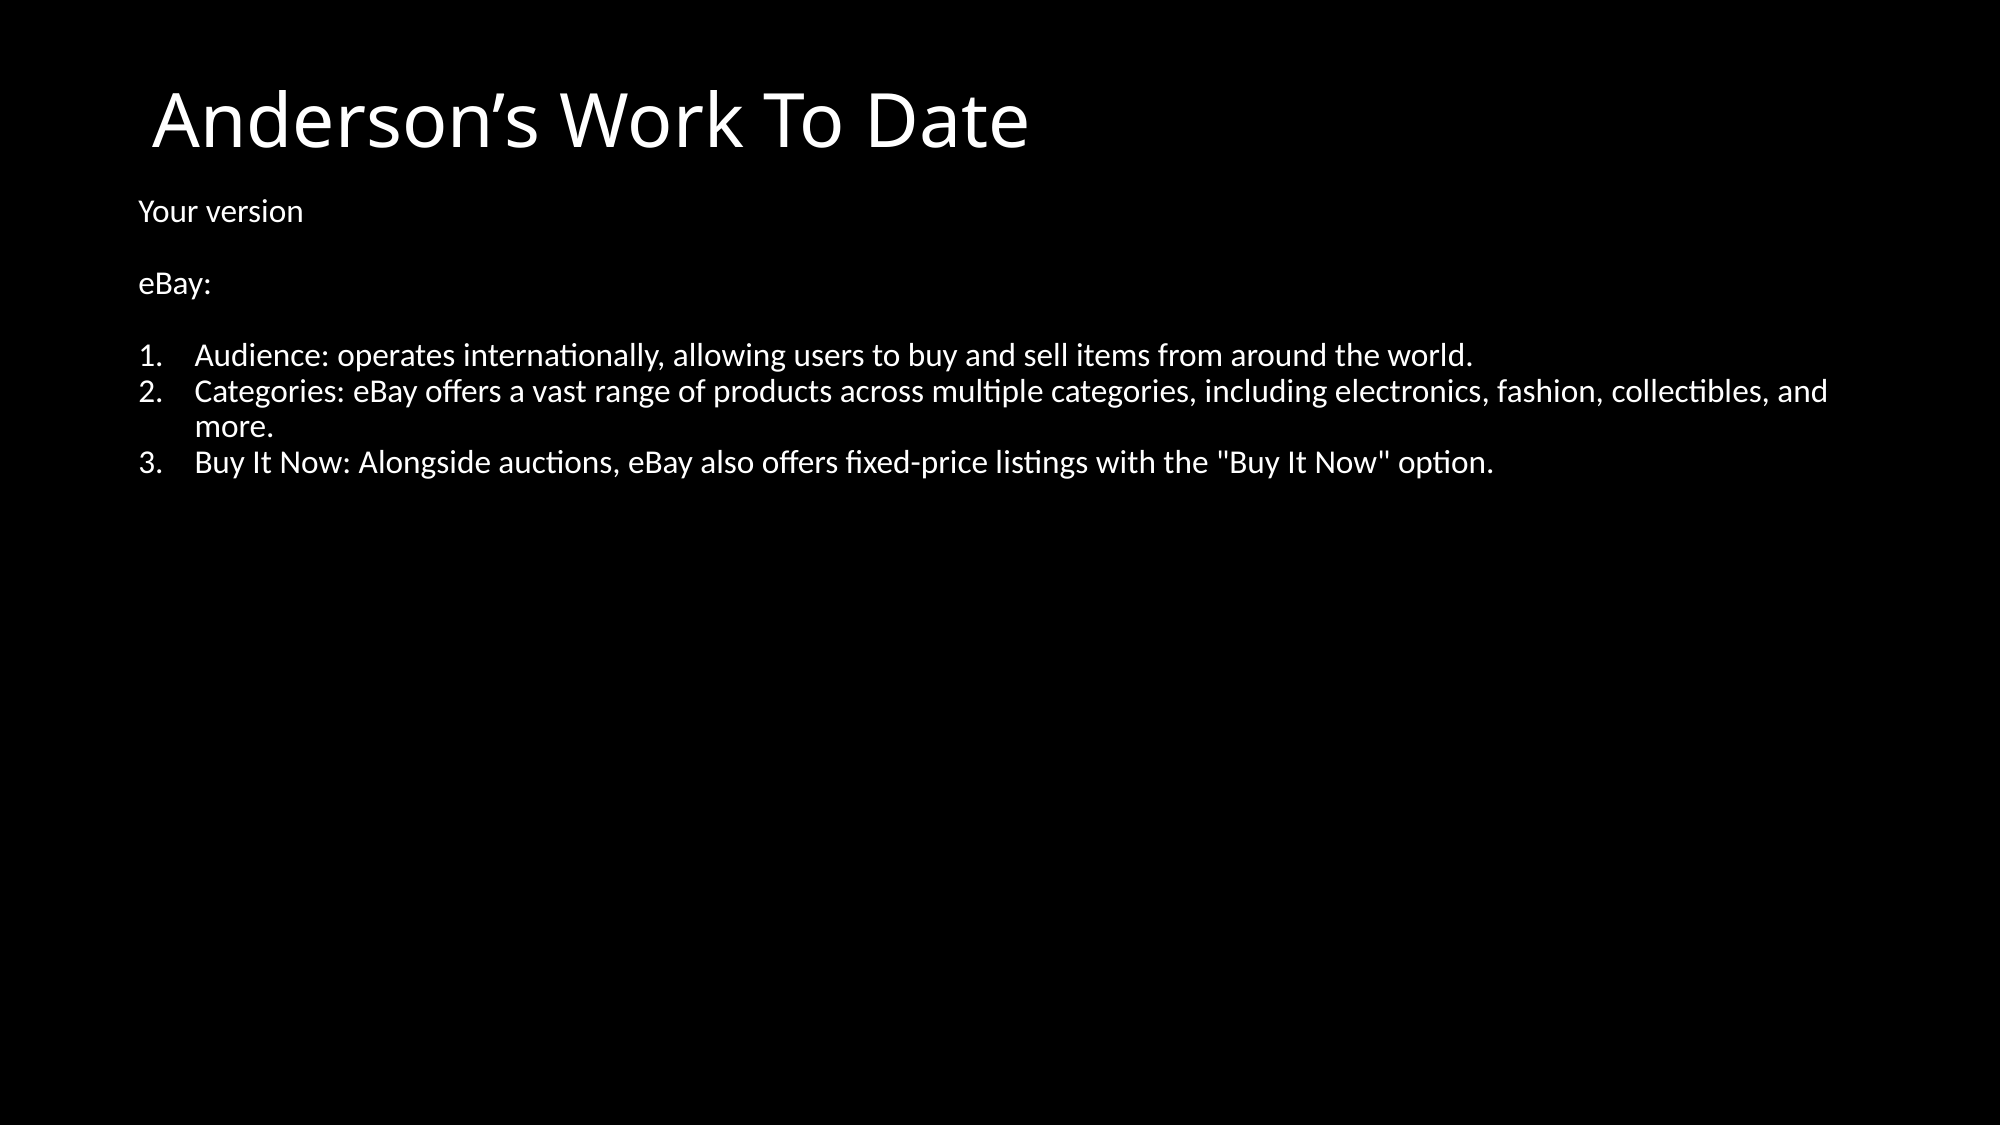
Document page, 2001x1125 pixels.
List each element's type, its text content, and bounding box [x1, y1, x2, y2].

title Anderson’s Work To Date [137, 59, 1779, 186]
list Your version eBay: Audience: operates internationally, allowing users to buy and sell items from around the world. Categories: eBay offers a vast range of products across multiple categories, including electronics, fashion, collectibles, and more. Buy It Now: Alongside auctions, eBay also offers fixed-price listings with the "Buy It Now" option. [123, 186, 1864, 985]
